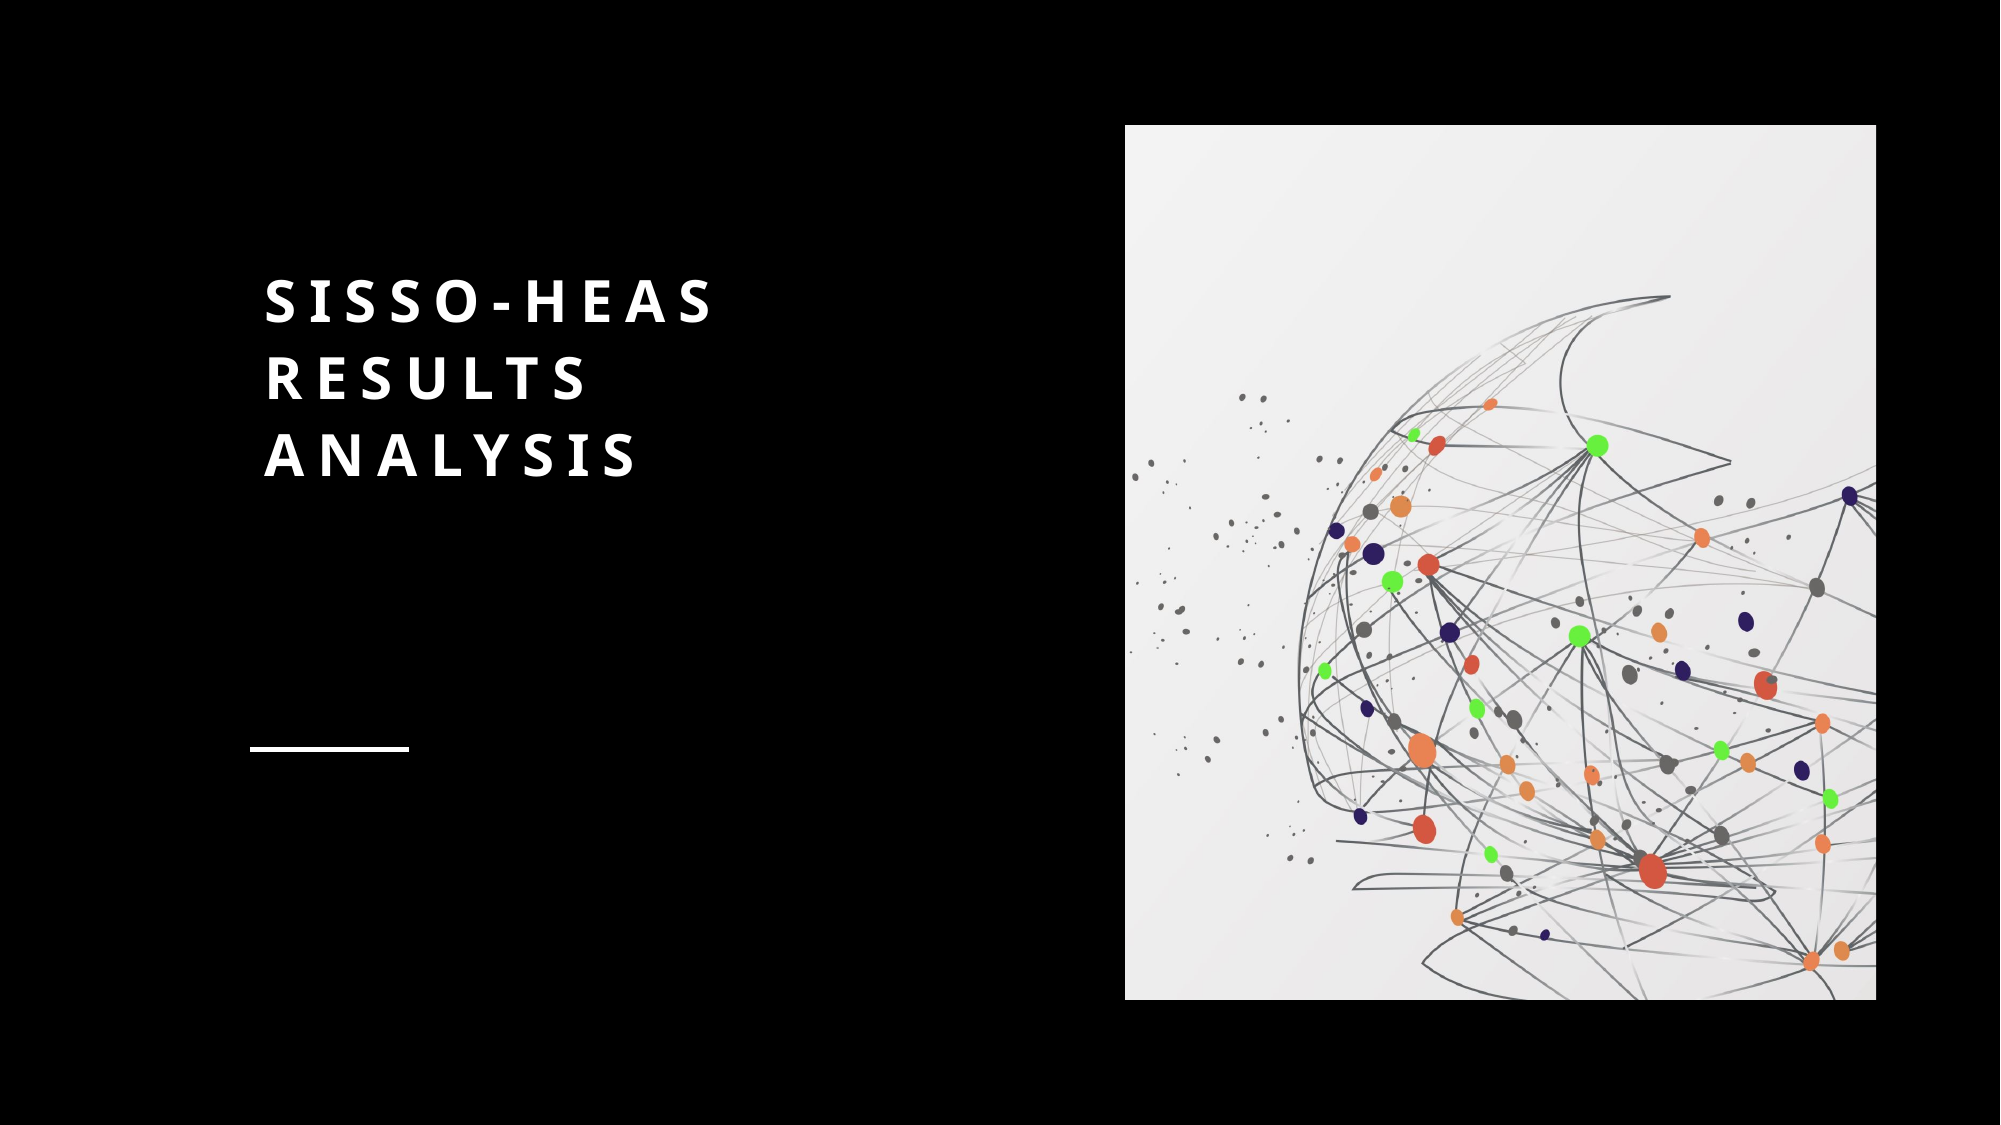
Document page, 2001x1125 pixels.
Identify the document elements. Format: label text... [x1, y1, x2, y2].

picture [1124, 124, 1877, 1001]
title SISSO-HEAS results analysis [249, 249, 1000, 674]
